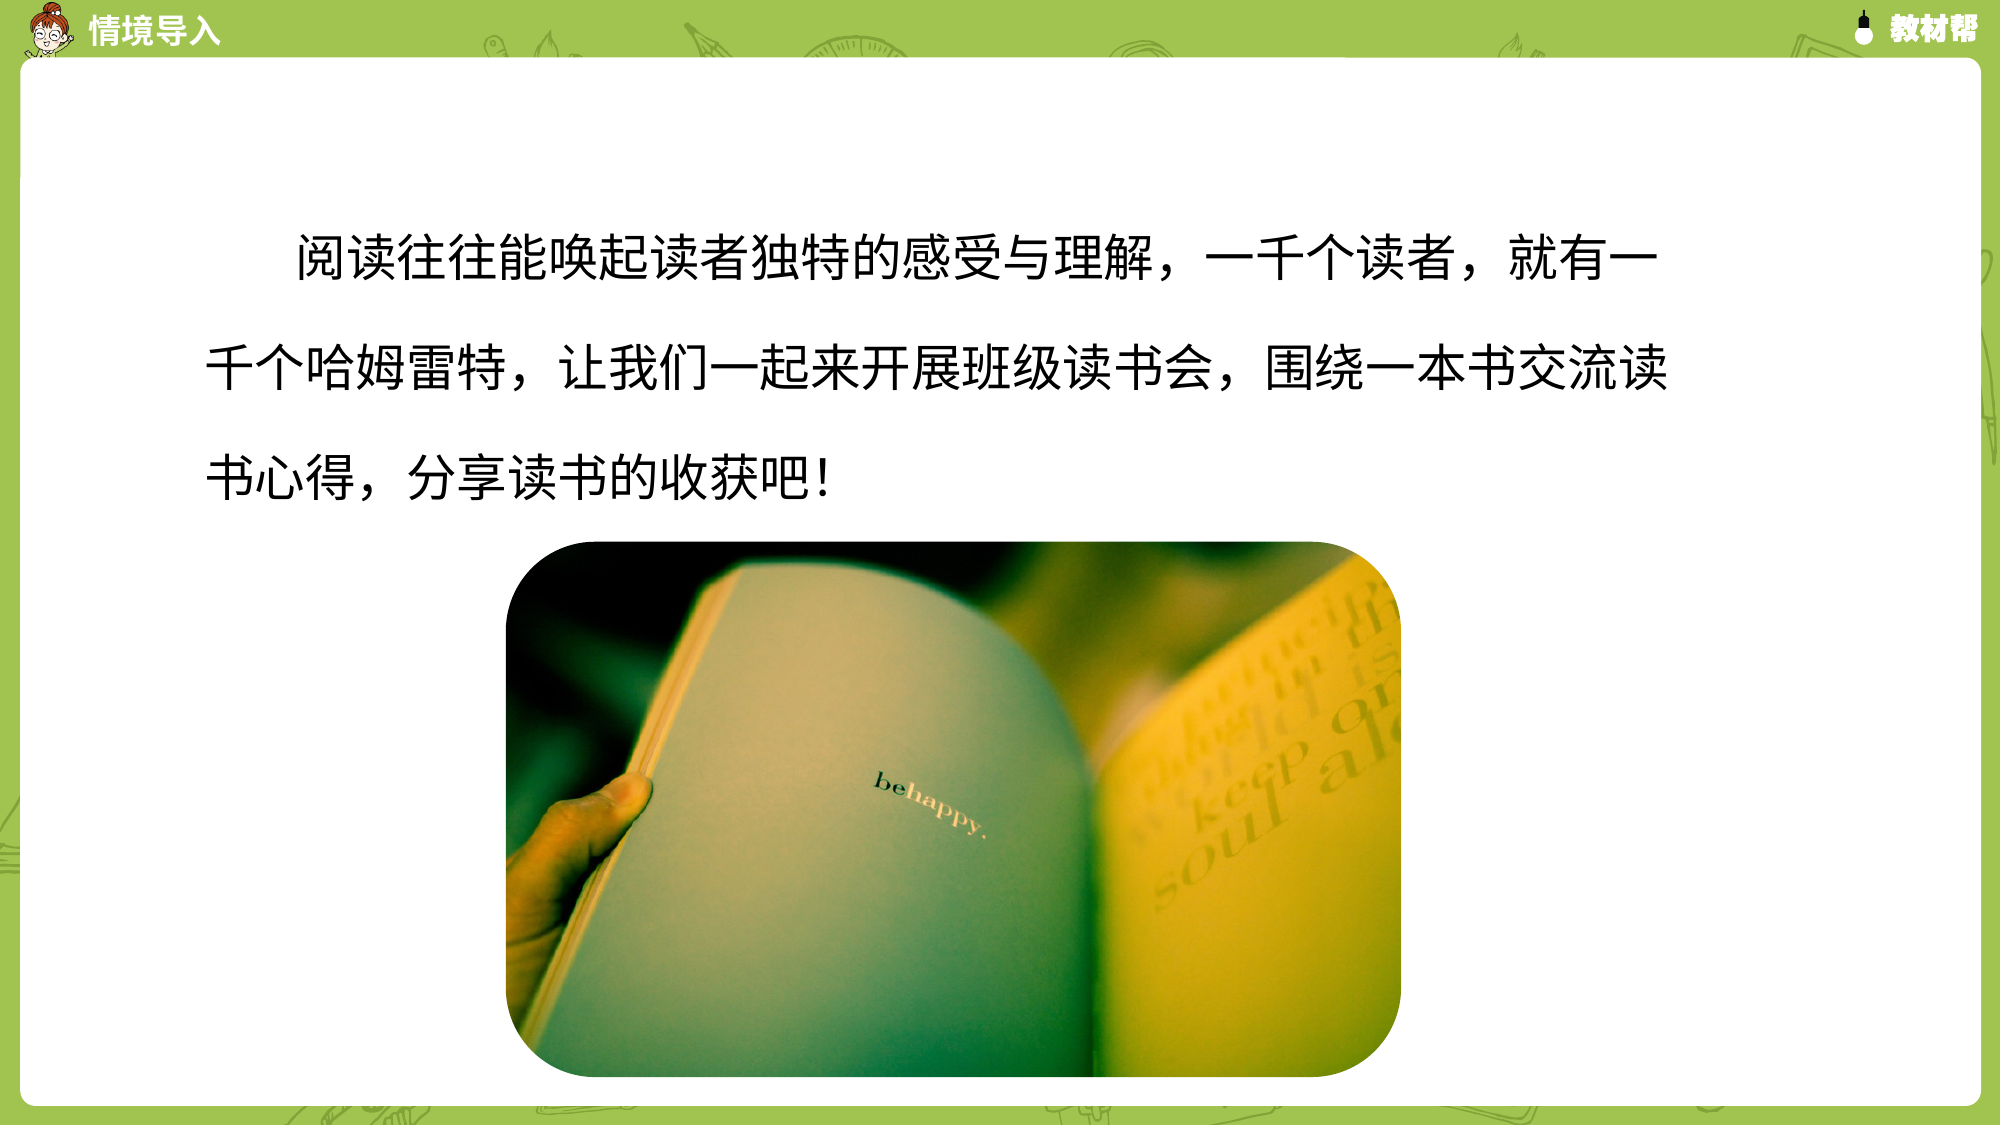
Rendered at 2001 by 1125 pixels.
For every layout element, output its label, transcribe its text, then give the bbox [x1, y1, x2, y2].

title 阅读往往能唤起读者独特的感受与理解，一千个读者，就有一千个哈姆雷特，让我们一起来开展班级读书会，围绕一本书交流读书心得，分享读书的收获吧！ [189, 171, 1695, 521]
picture [505, 541, 1402, 1078]
picture [24, 2, 74, 61]
